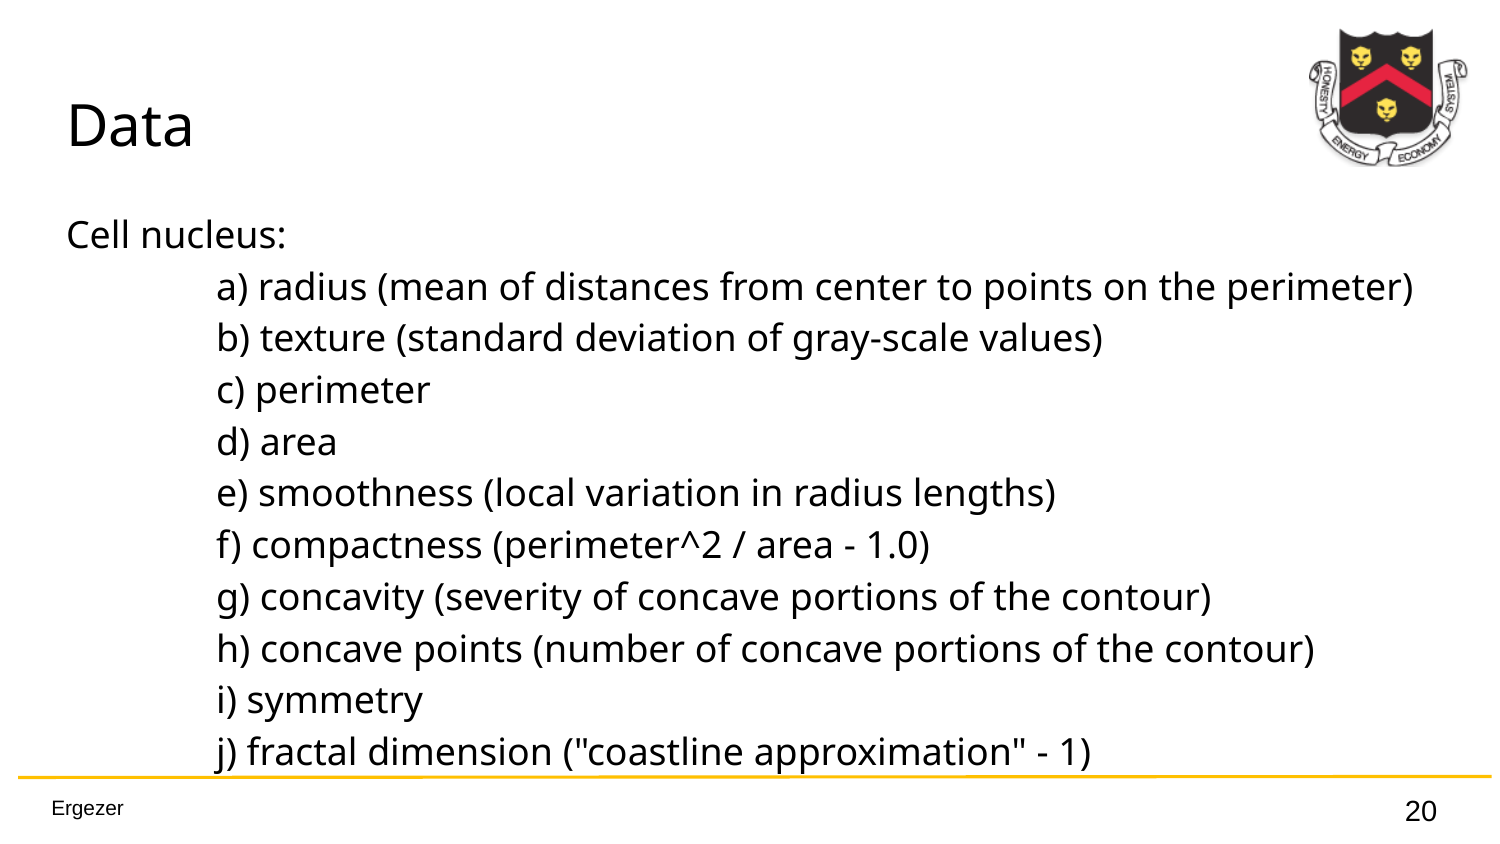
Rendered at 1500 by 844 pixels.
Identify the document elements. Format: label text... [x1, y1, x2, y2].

list Cell nucleus: a) radius (mean of distances from center to points on the perimeter) b) texture (standard deviation of gray-scale values) c) perimeter d) area e) smoothness (local variation in radius lengths) f) compactness (perimeter^2 / area - 1.0) g) concavity (severity of concave portions of the contour) h) concave points (number of concave portions of the contour) i) symmetry j) fractal dimension ("coastline approximation" - 1) [51, 189, 1449, 750]
picture [1309, 28, 1470, 167]
slide_number ‹#› [1389, 777, 1480, 842]
title Data [51, 72, 1449, 167]
